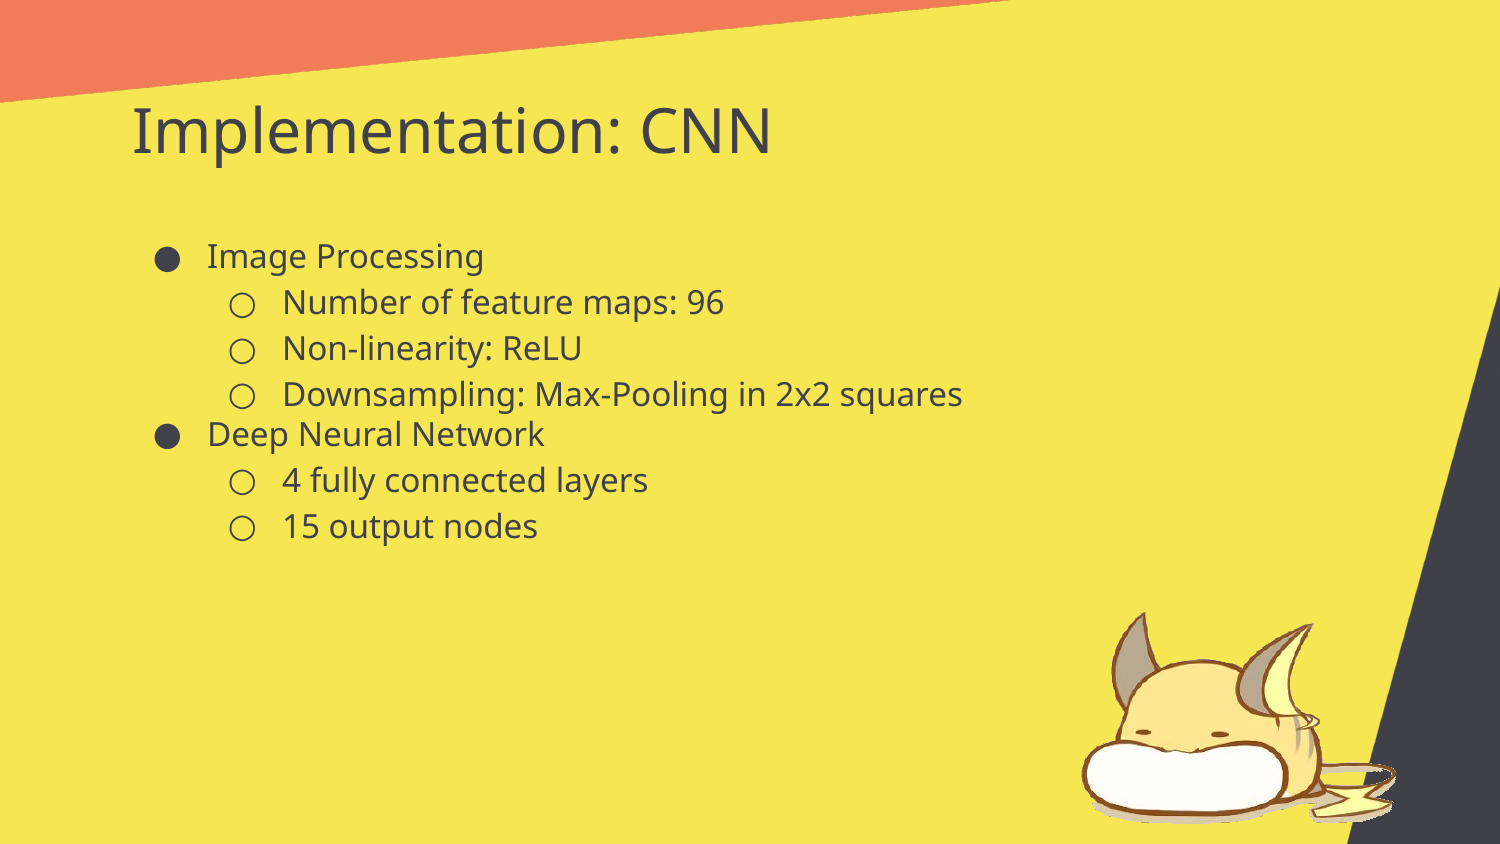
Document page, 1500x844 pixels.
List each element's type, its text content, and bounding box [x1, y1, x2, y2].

picture [0, 0, 1150, 114]
title Implementation: CNN [116, 75, 1383, 170]
subtitle Image Processing Number of feature maps: 96 Non-linearity: ReLU Downsampling: Max-Pooling in 2x2 squares Deep Neural Network 4 fully connected layers 15 output nodes [116, 220, 1173, 670]
picture [1065, 228, 1500, 844]
